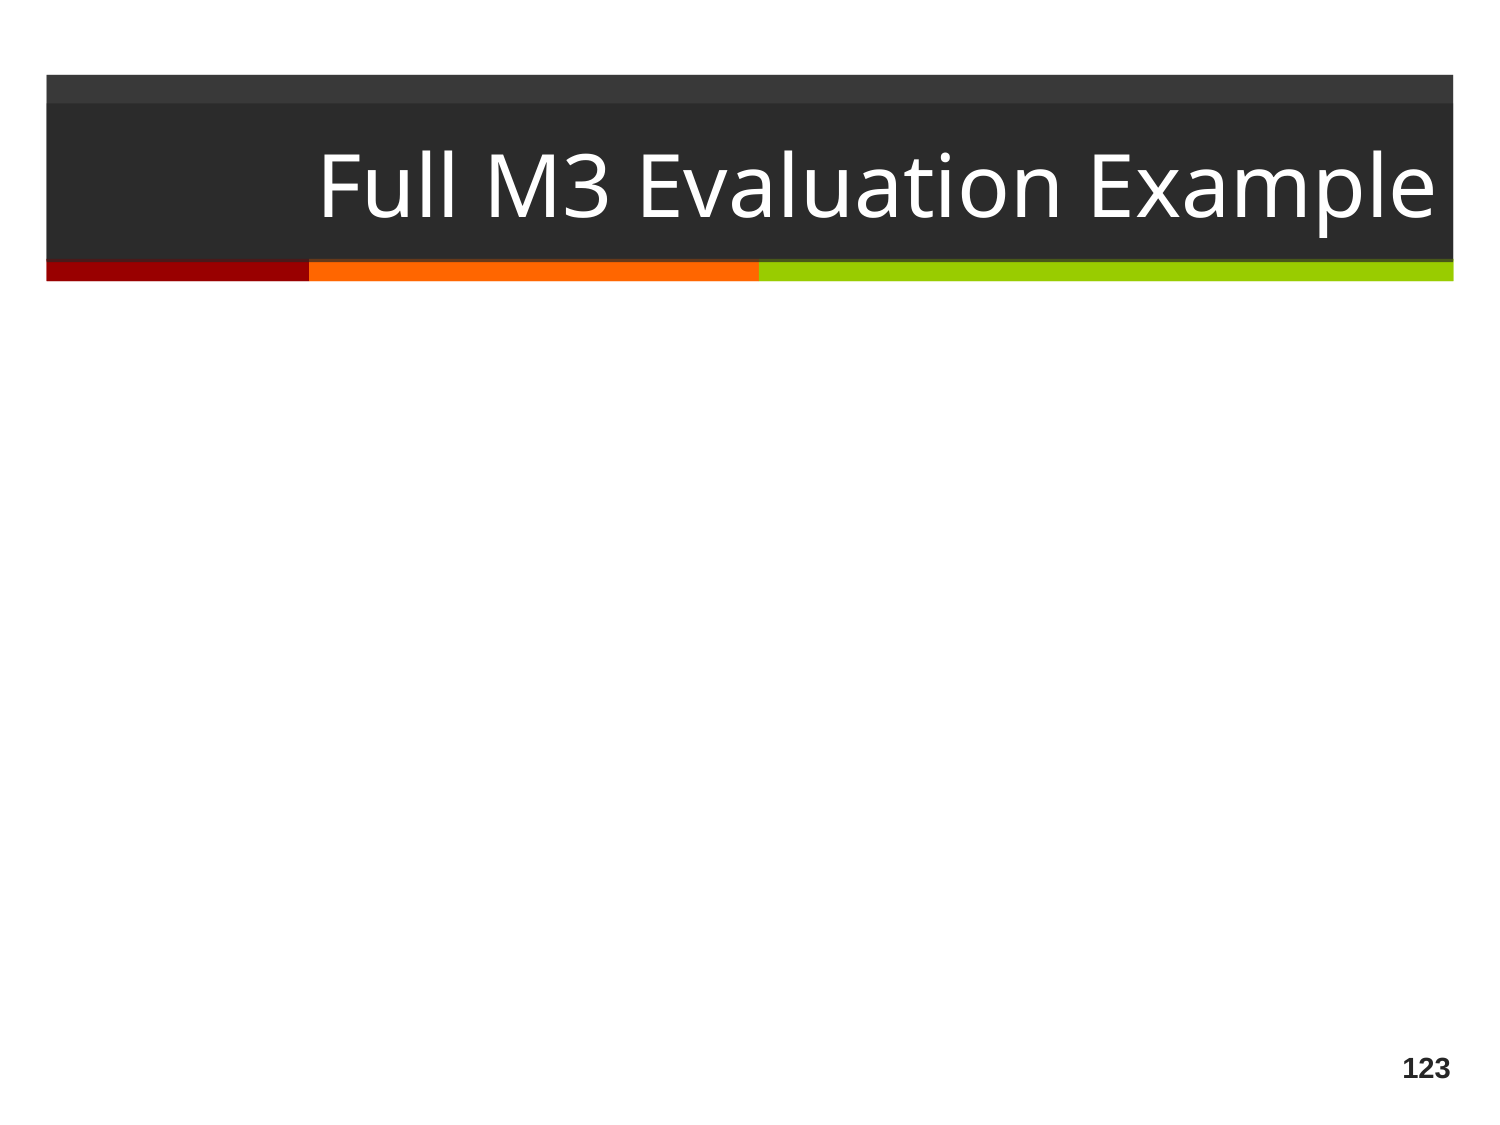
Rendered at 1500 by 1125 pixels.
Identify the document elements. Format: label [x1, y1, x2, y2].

title [46, 103, 1454, 263]
